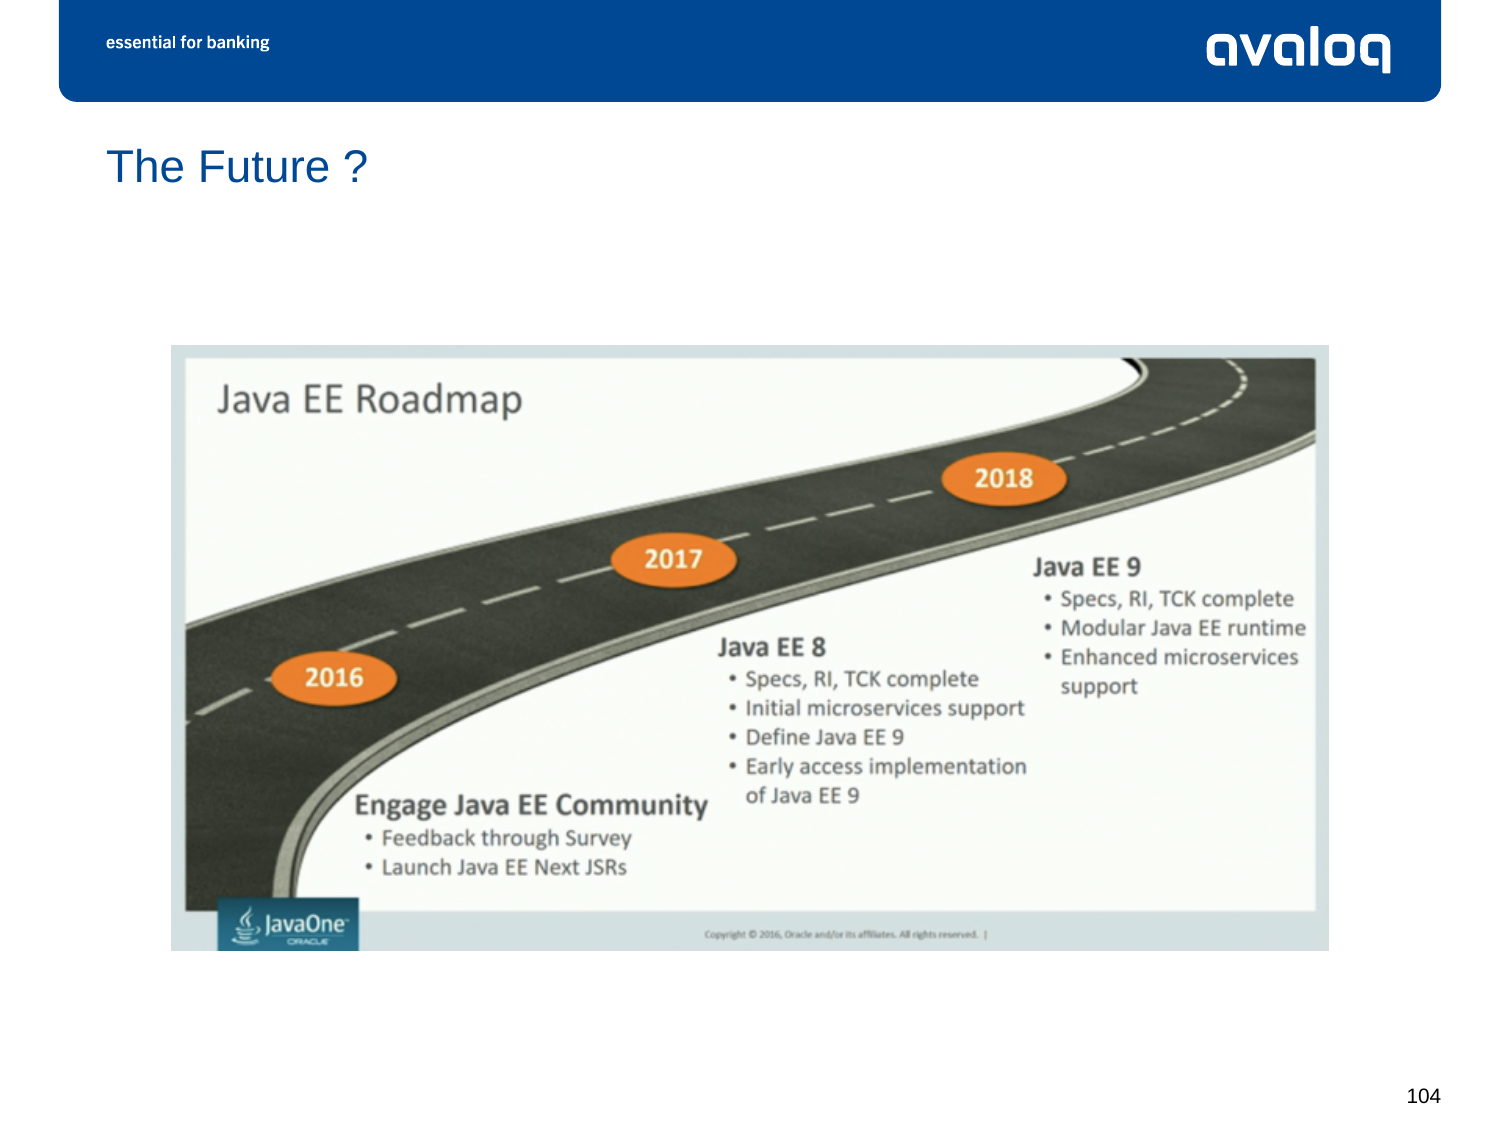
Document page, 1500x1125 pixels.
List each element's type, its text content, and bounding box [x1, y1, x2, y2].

slide_number 104 [1200, 1082, 1442, 1112]
picture [171, 345, 1329, 951]
title The Future ? [105, 142, 1394, 215]
